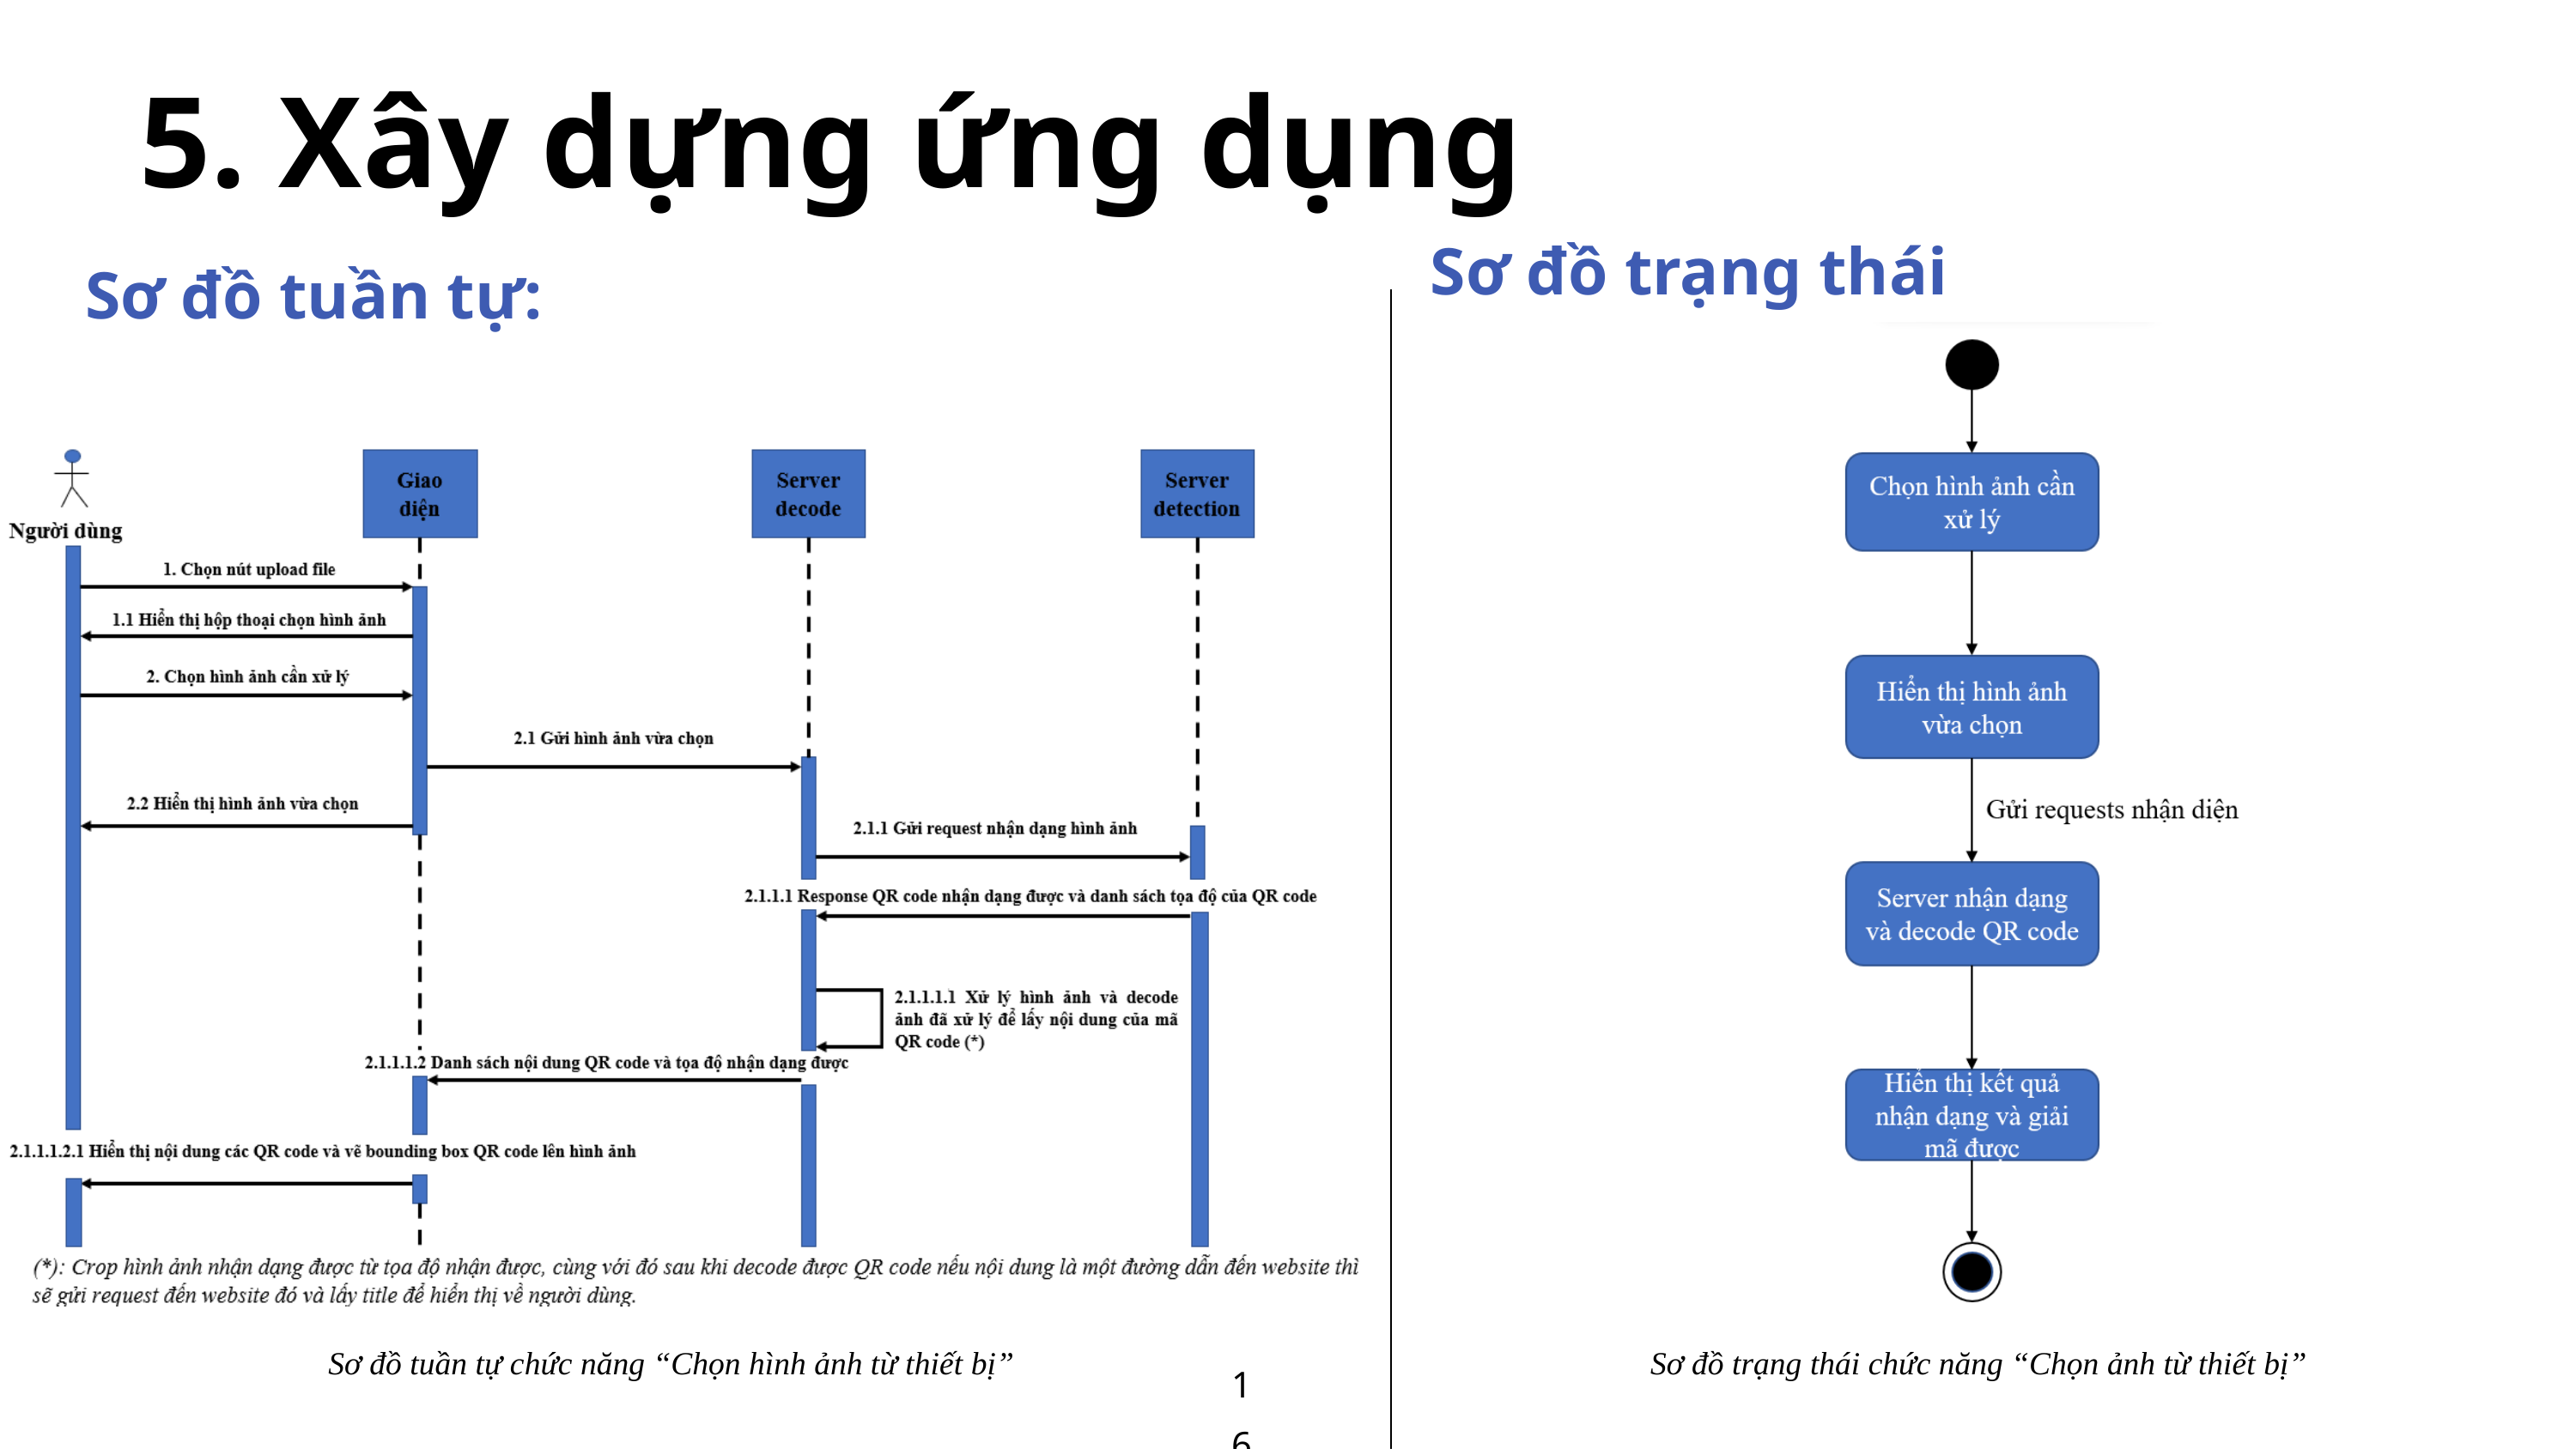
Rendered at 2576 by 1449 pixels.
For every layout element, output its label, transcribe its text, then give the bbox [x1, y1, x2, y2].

text_box 16 [1221, 1344, 1262, 1449]
text_box Sơ đồ tuần tự: [85, 215, 1228, 332]
text_box 5. Xây dựng ứng dụng [139, 32, 1623, 213]
text_box Sơ đồ trạng thái [1418, 231, 2576, 316]
picture [0, 404, 1365, 1307]
text_box Sơ đồ tuần tự chức năng “Chọn hình ảnh từ thiết bị” [93, 1336, 1242, 1387]
picture [1707, 322, 2251, 1345]
text_box Sơ đồ trạng thái chức năng “Chọn ảnh từ thiết bị” [1303, 1336, 2576, 1387]
